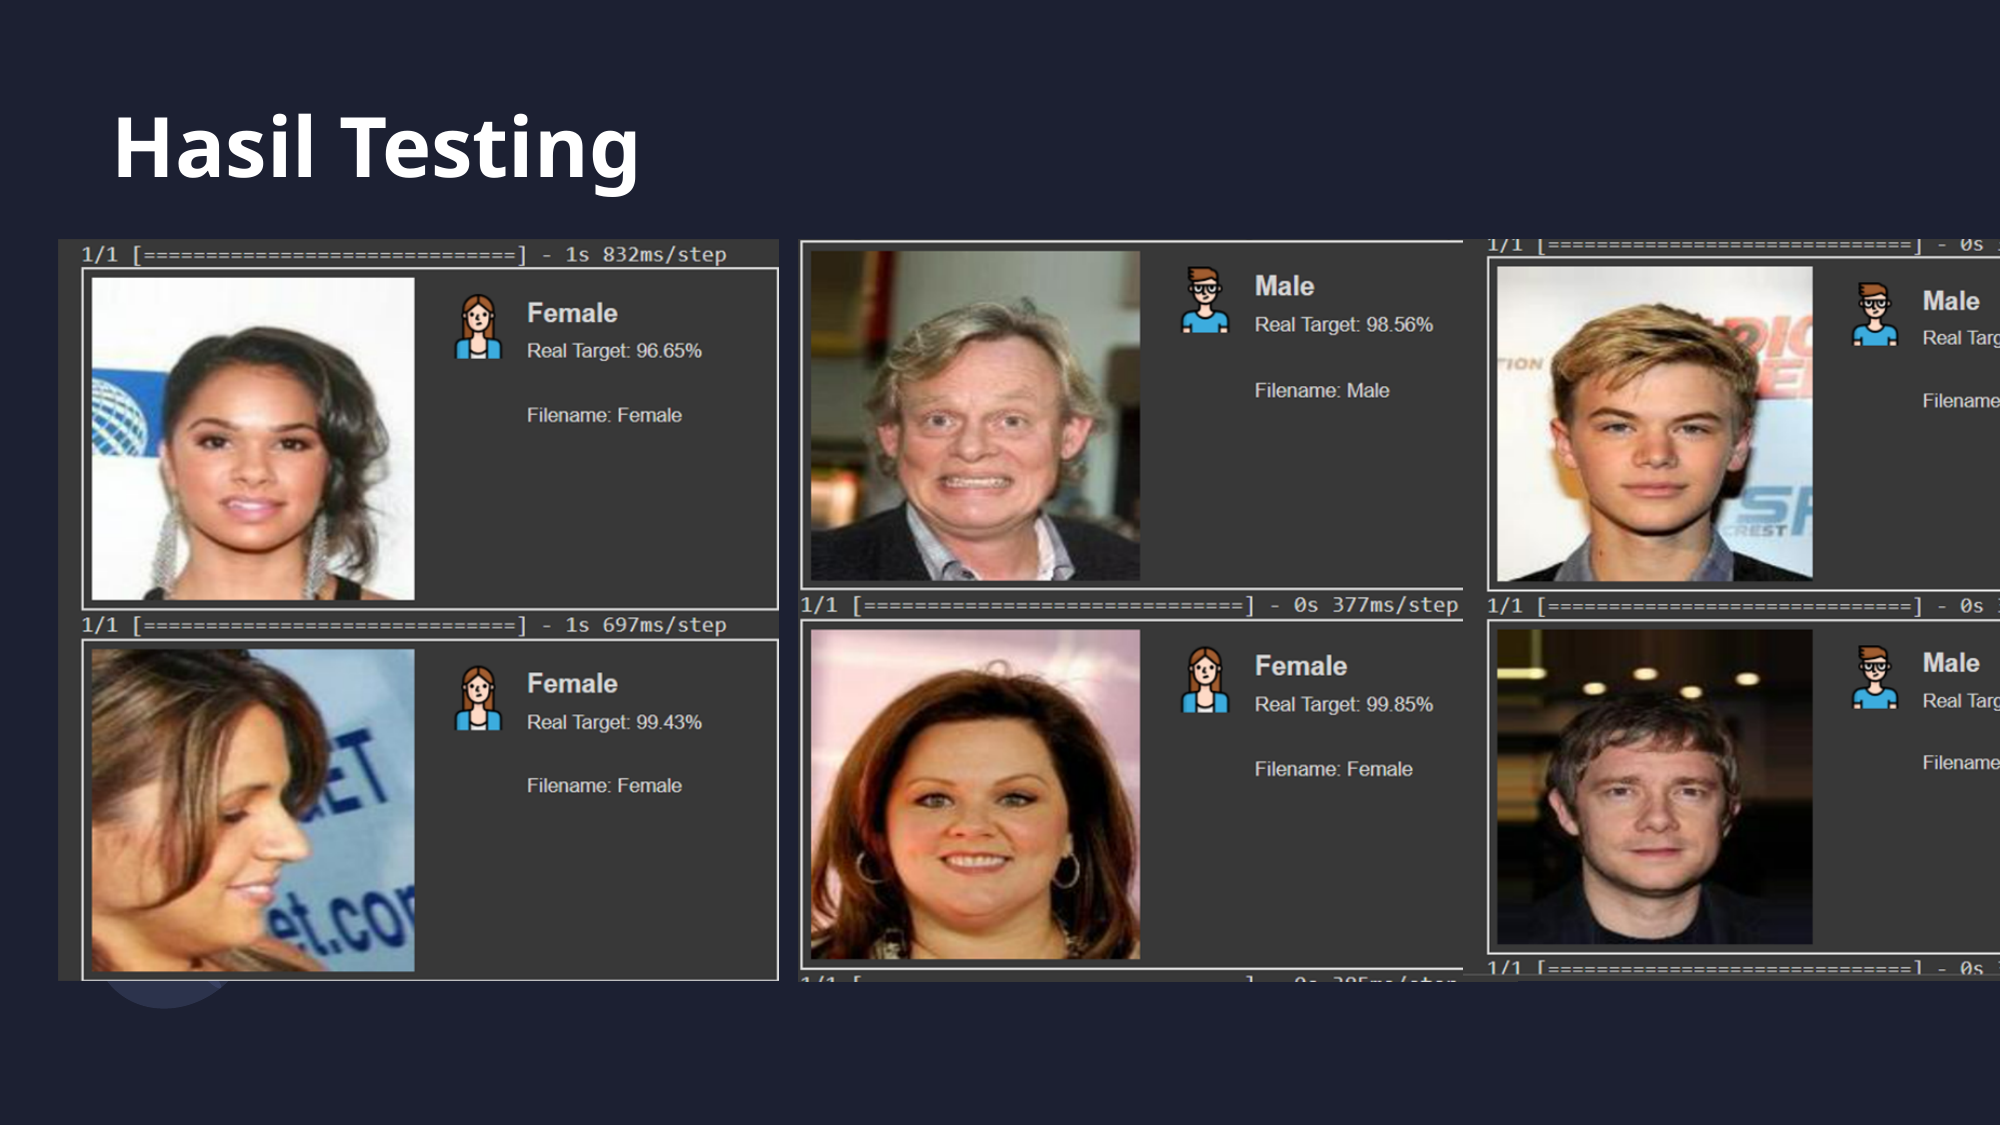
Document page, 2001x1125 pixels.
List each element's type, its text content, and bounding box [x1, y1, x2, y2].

picture [798, 239, 2000, 983]
picture [58, 239, 779, 981]
title Hasil Testing [111, 94, 1932, 313]
